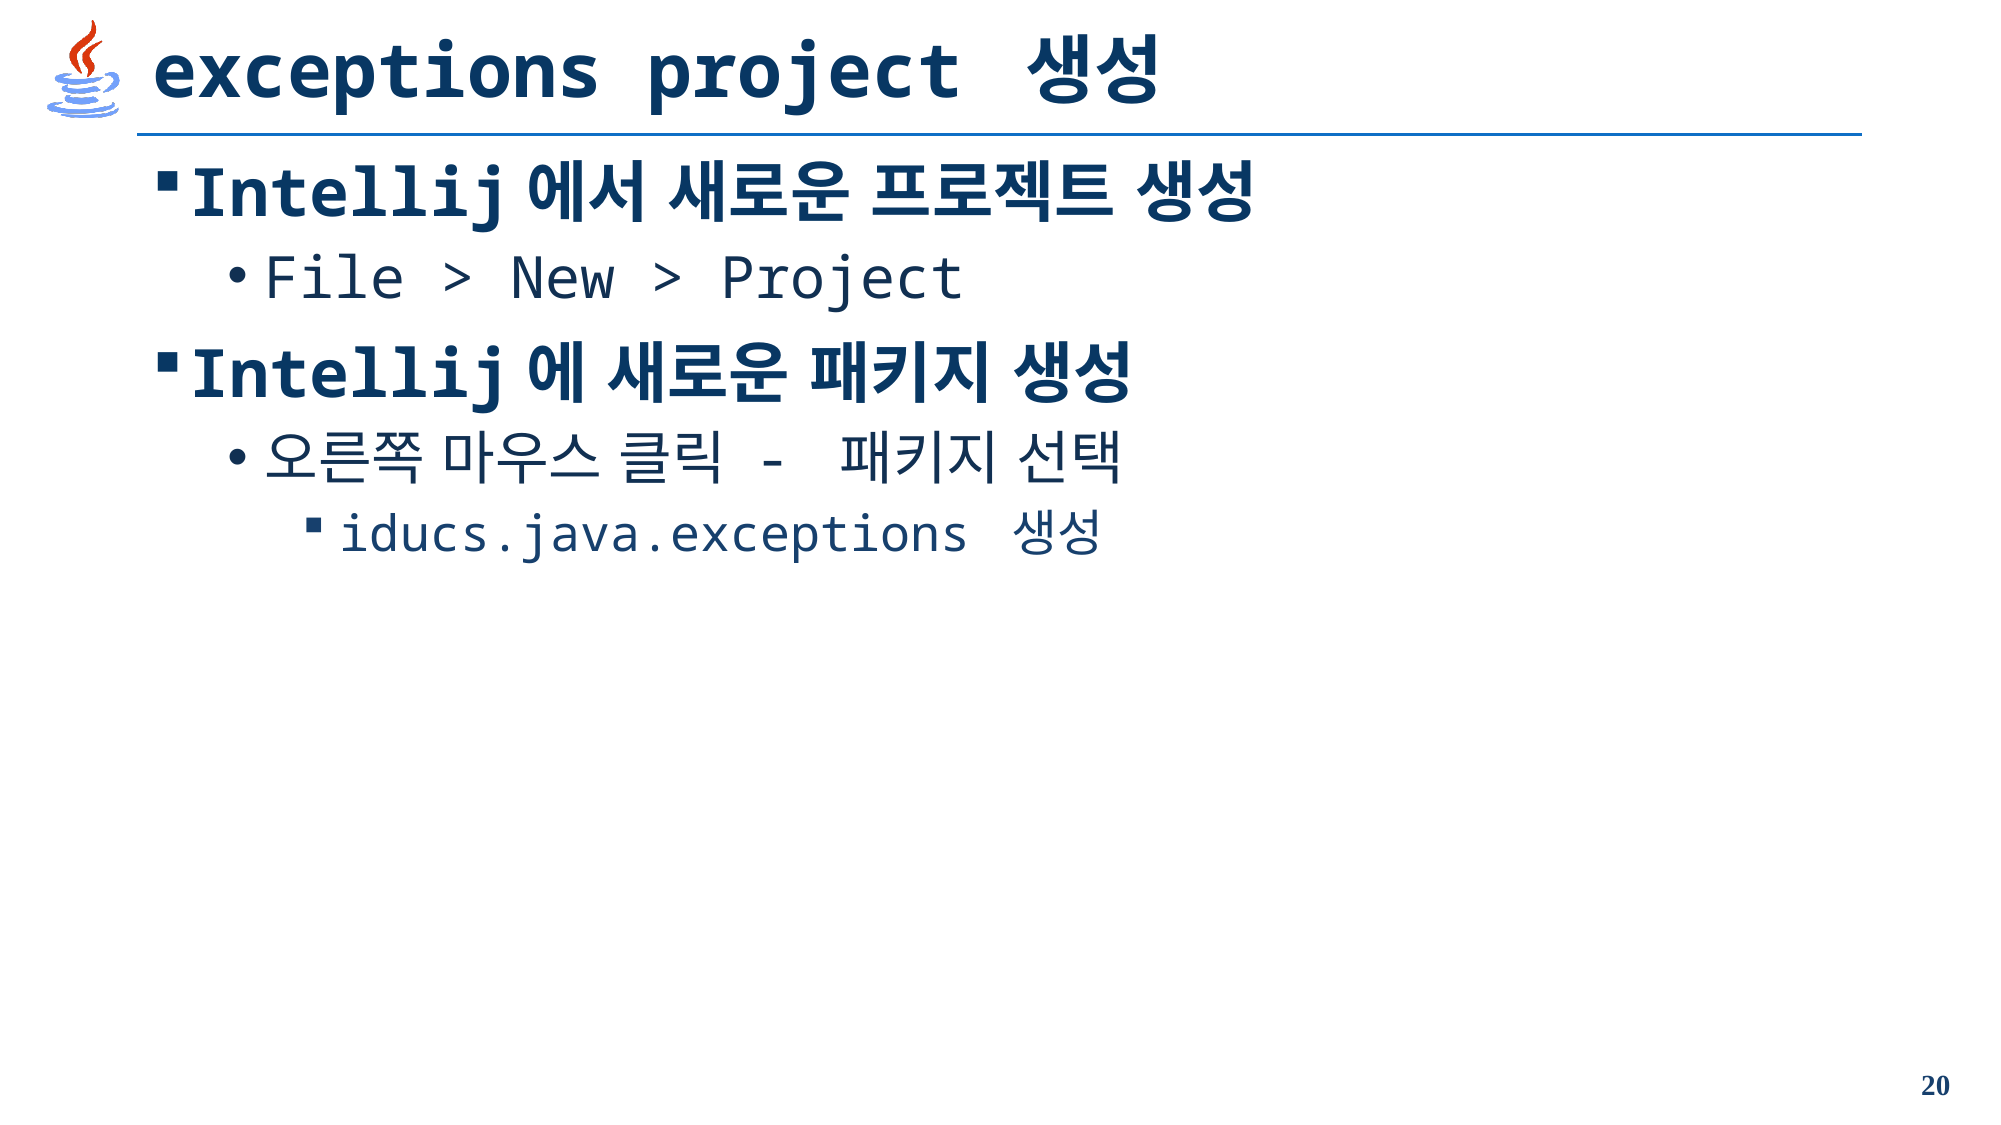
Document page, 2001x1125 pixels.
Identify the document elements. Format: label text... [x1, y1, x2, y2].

list Intellij에서 새로운 프로젝트 생성 File > New > Project Intellij에 새로운 패키지 생성 오른쪽 마우스 클릭 - 패키지 선택 iducs.java.exceptions 생성 [137, 142, 1863, 1038]
picture [34, 20, 132, 118]
slide_number 20 [1862, 1053, 1966, 1114]
title exceptions project 생성 [137, 21, 1863, 126]
